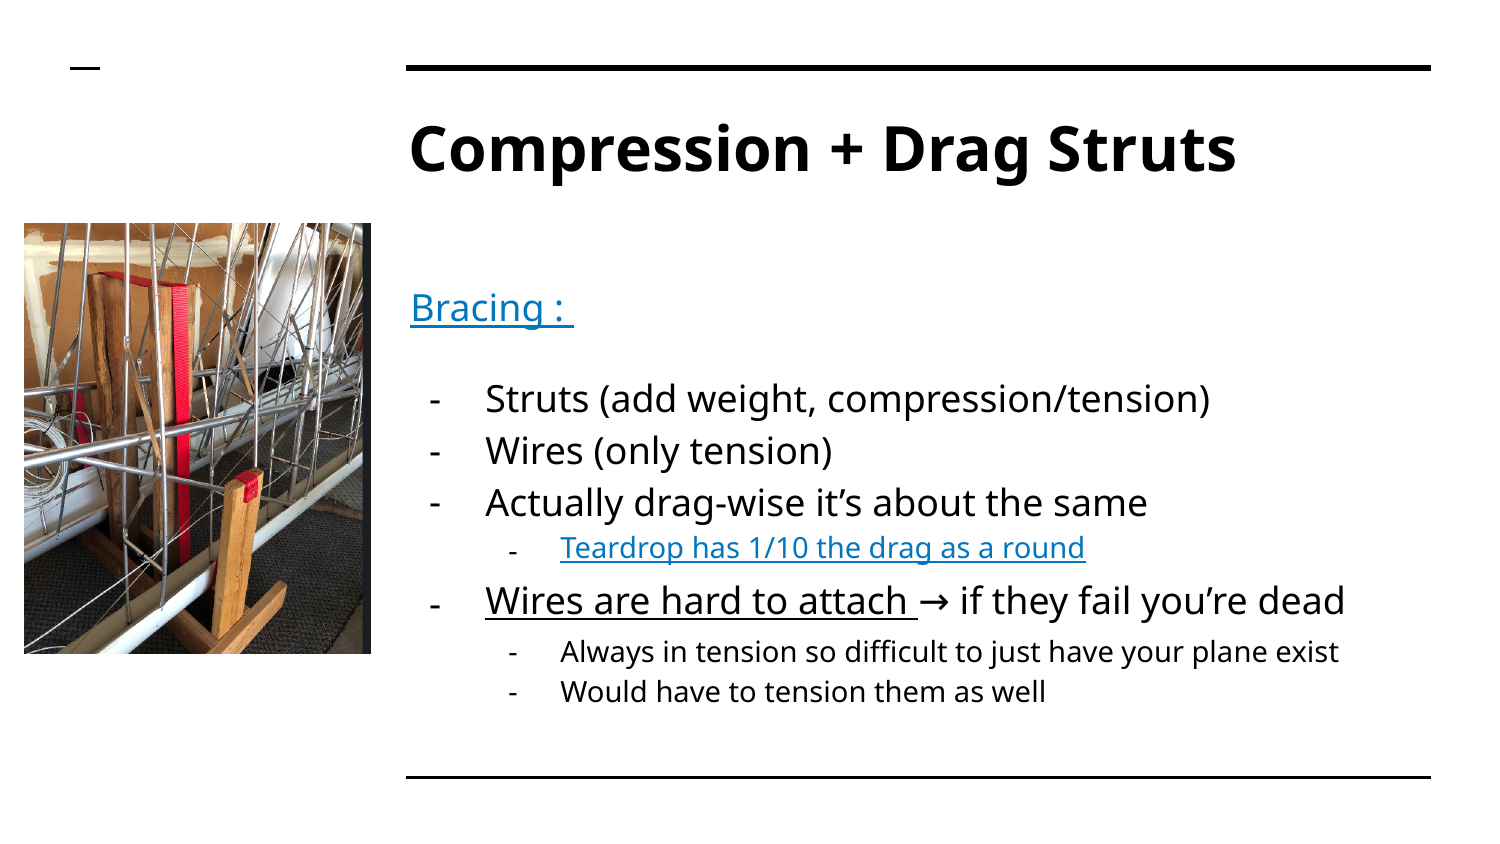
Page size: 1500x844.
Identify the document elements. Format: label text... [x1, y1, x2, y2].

title Compression + Drag Struts [393, 94, 1431, 199]
picture [24, 223, 371, 654]
list Bracing : Struts (add weight, compression/tension) Wires (only tension) Actually drag-wise it’s about the same Teardrop has 1/10 the drag as a round Wires are hard to attach → if they fail you’re dead Always in tension so difficult to just have your plane exist Would have to tension them as well [395, 261, 1433, 755]
